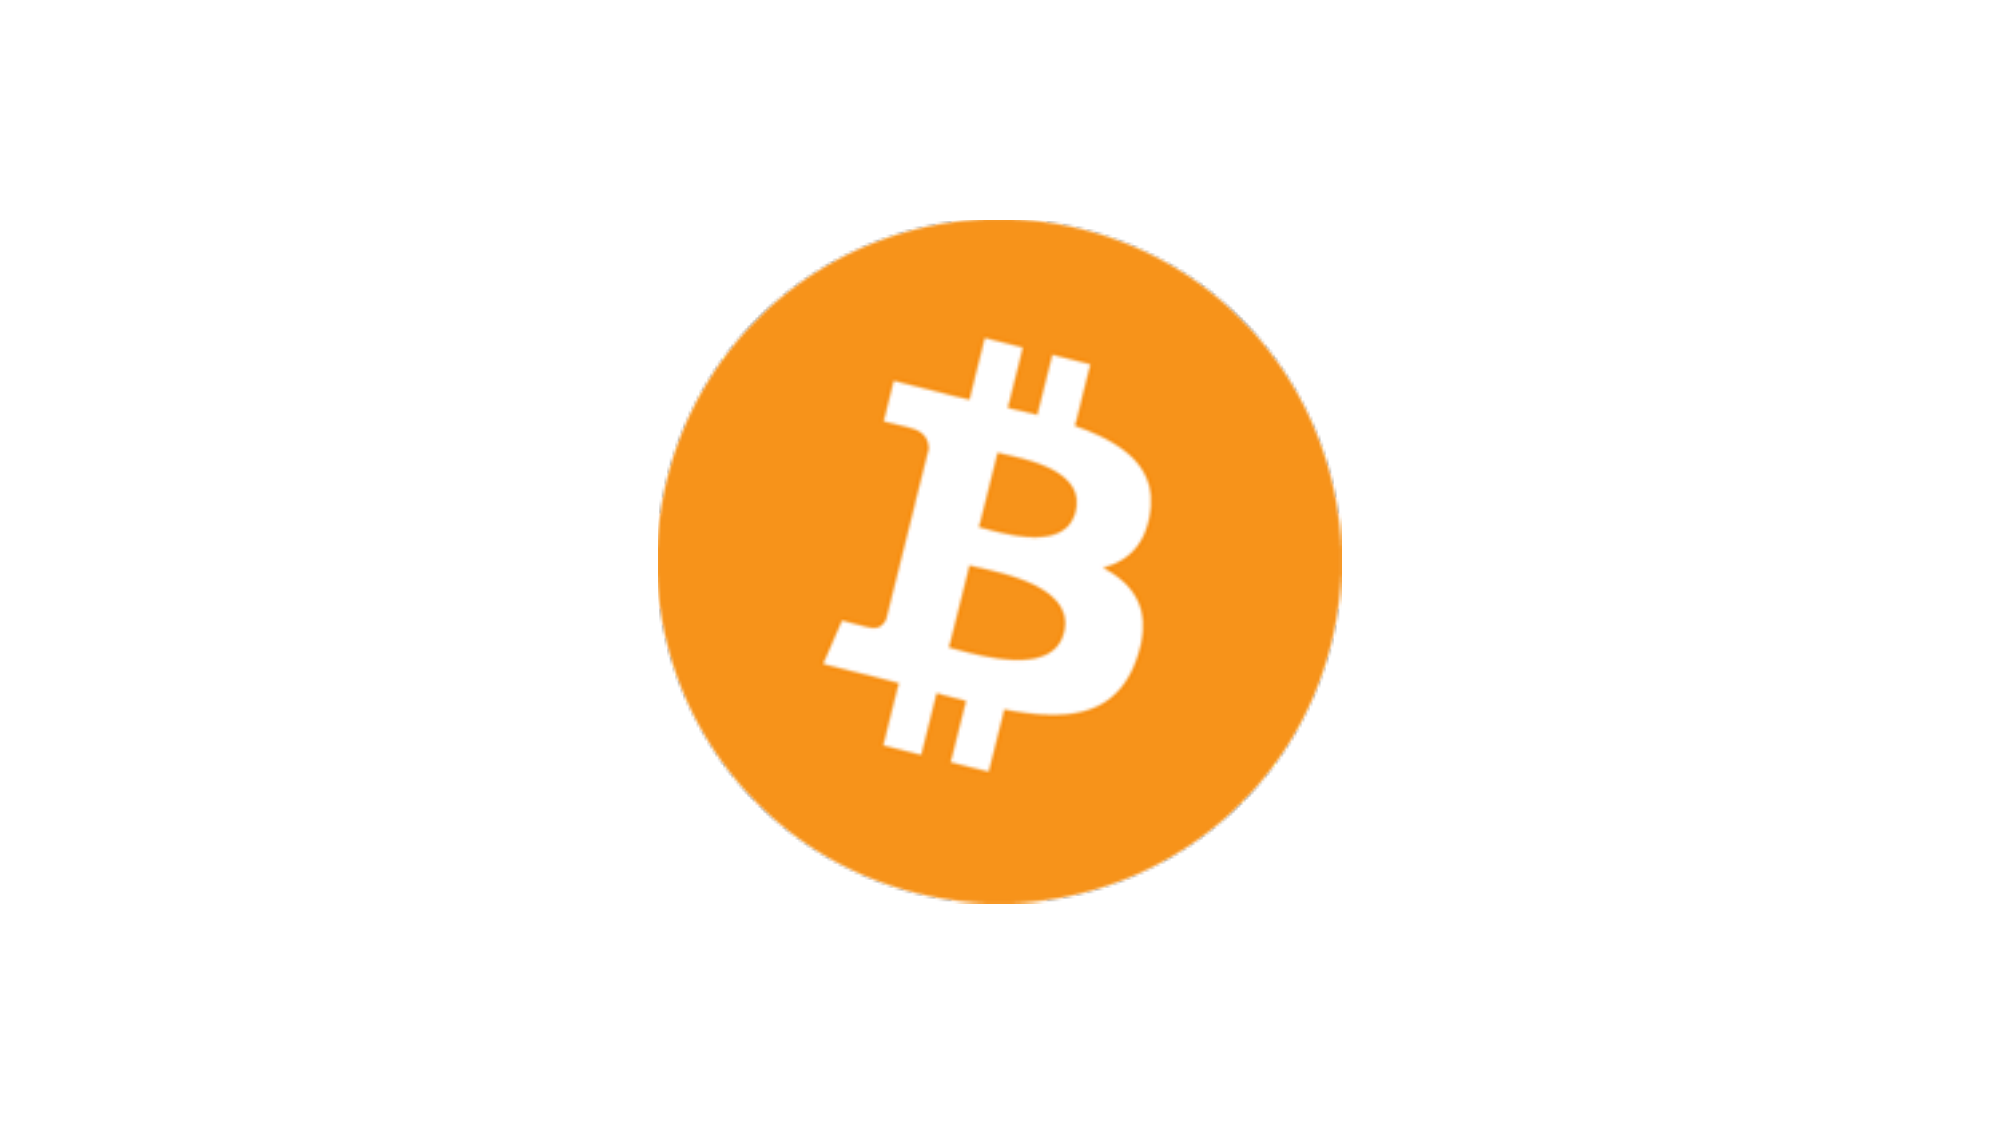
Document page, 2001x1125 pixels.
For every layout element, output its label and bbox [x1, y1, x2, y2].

picture [657, 220, 1342, 905]
